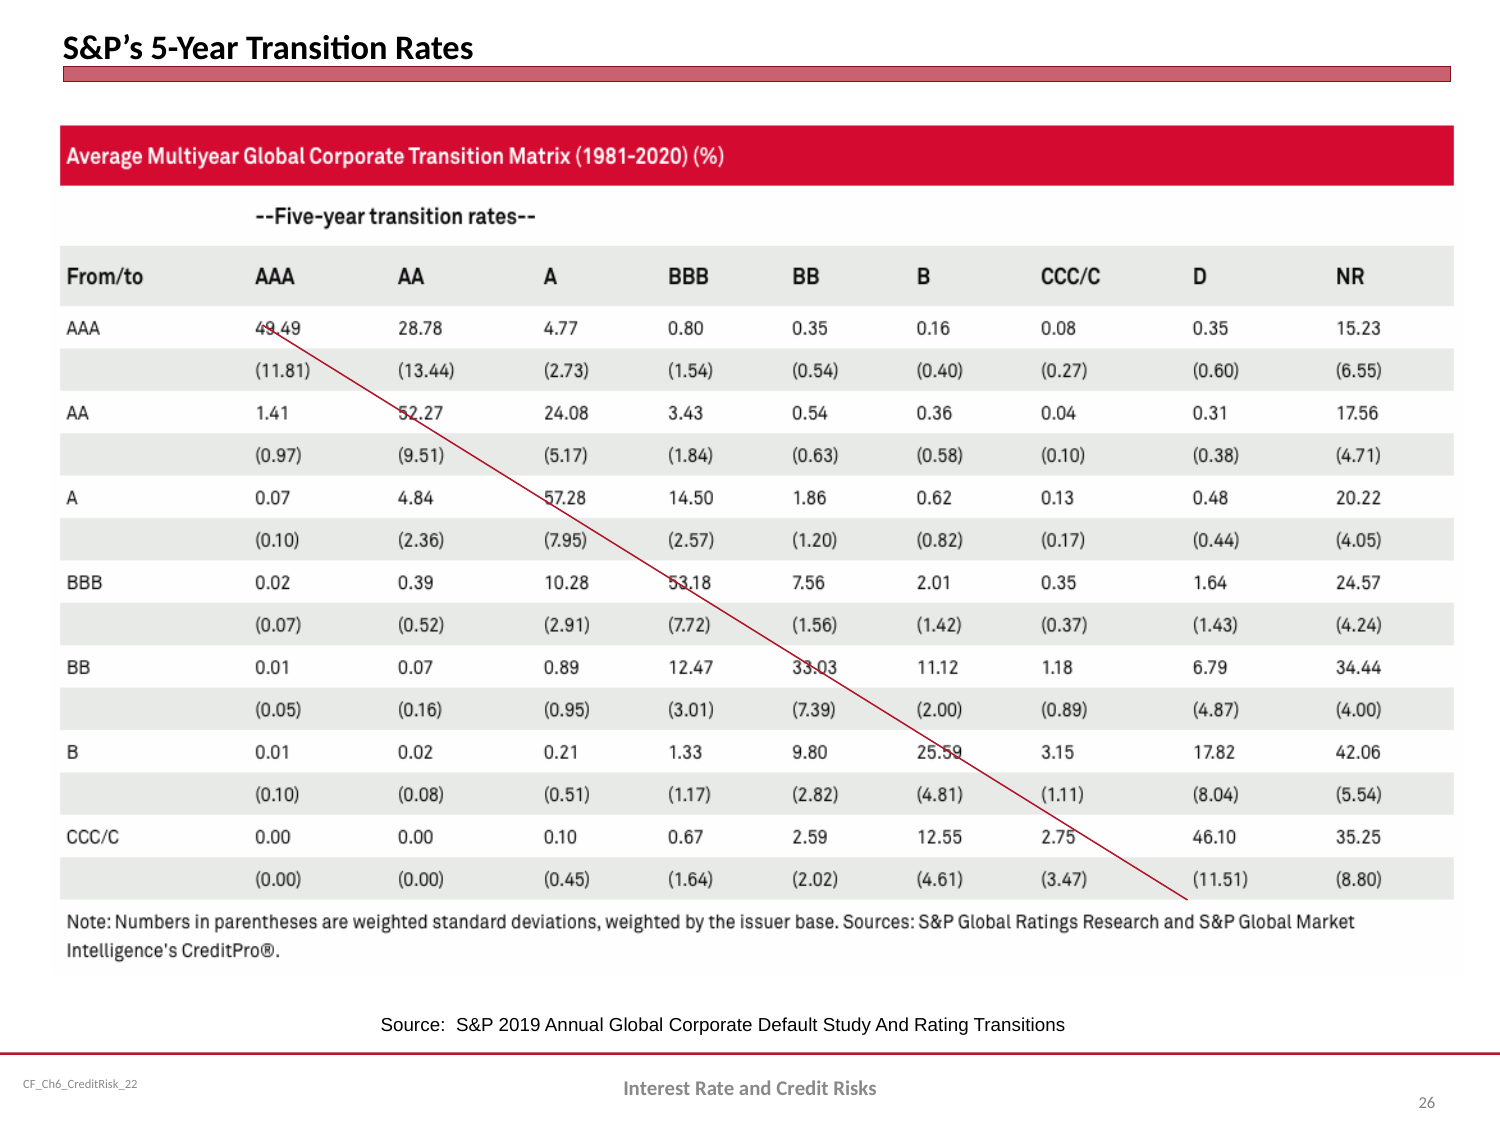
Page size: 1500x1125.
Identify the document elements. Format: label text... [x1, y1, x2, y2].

text_box Source: S&P 2019 Annual Global Corporate Default Study And Rating Transitions [365, 1005, 1086, 1043]
picture [49, 112, 1463, 976]
slide_number 26 [1375, 1061, 1451, 1122]
footer Interest Rate and Credit Risks [512, 1056, 988, 1117]
title S&P’s 5-Year Transition Rates [62, 6, 1451, 67]
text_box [262, 324, 1188, 901]
